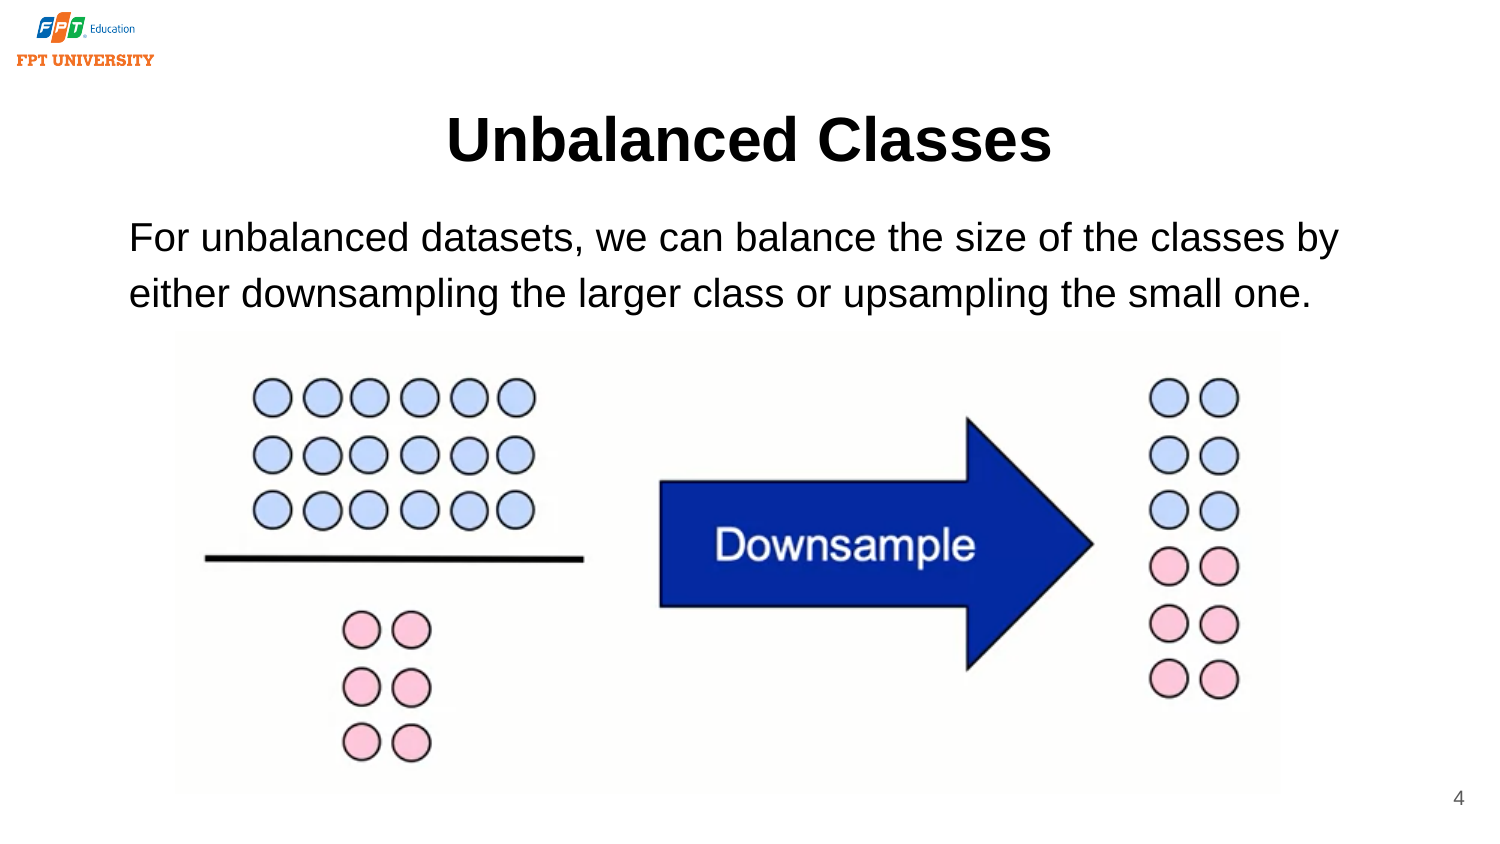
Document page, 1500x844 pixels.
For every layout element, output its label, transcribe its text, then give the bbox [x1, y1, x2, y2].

list For unbalanced datasets, we can balance the size of the classes by either downsampling the larger class or upsampling the small one. [113, 189, 1418, 332]
title Unbalanced Classes [51, 72, 1449, 167]
slide_number 4 [1389, 764, 1480, 830]
picture [175, 331, 1281, 794]
picture [11, 1, 160, 77]
